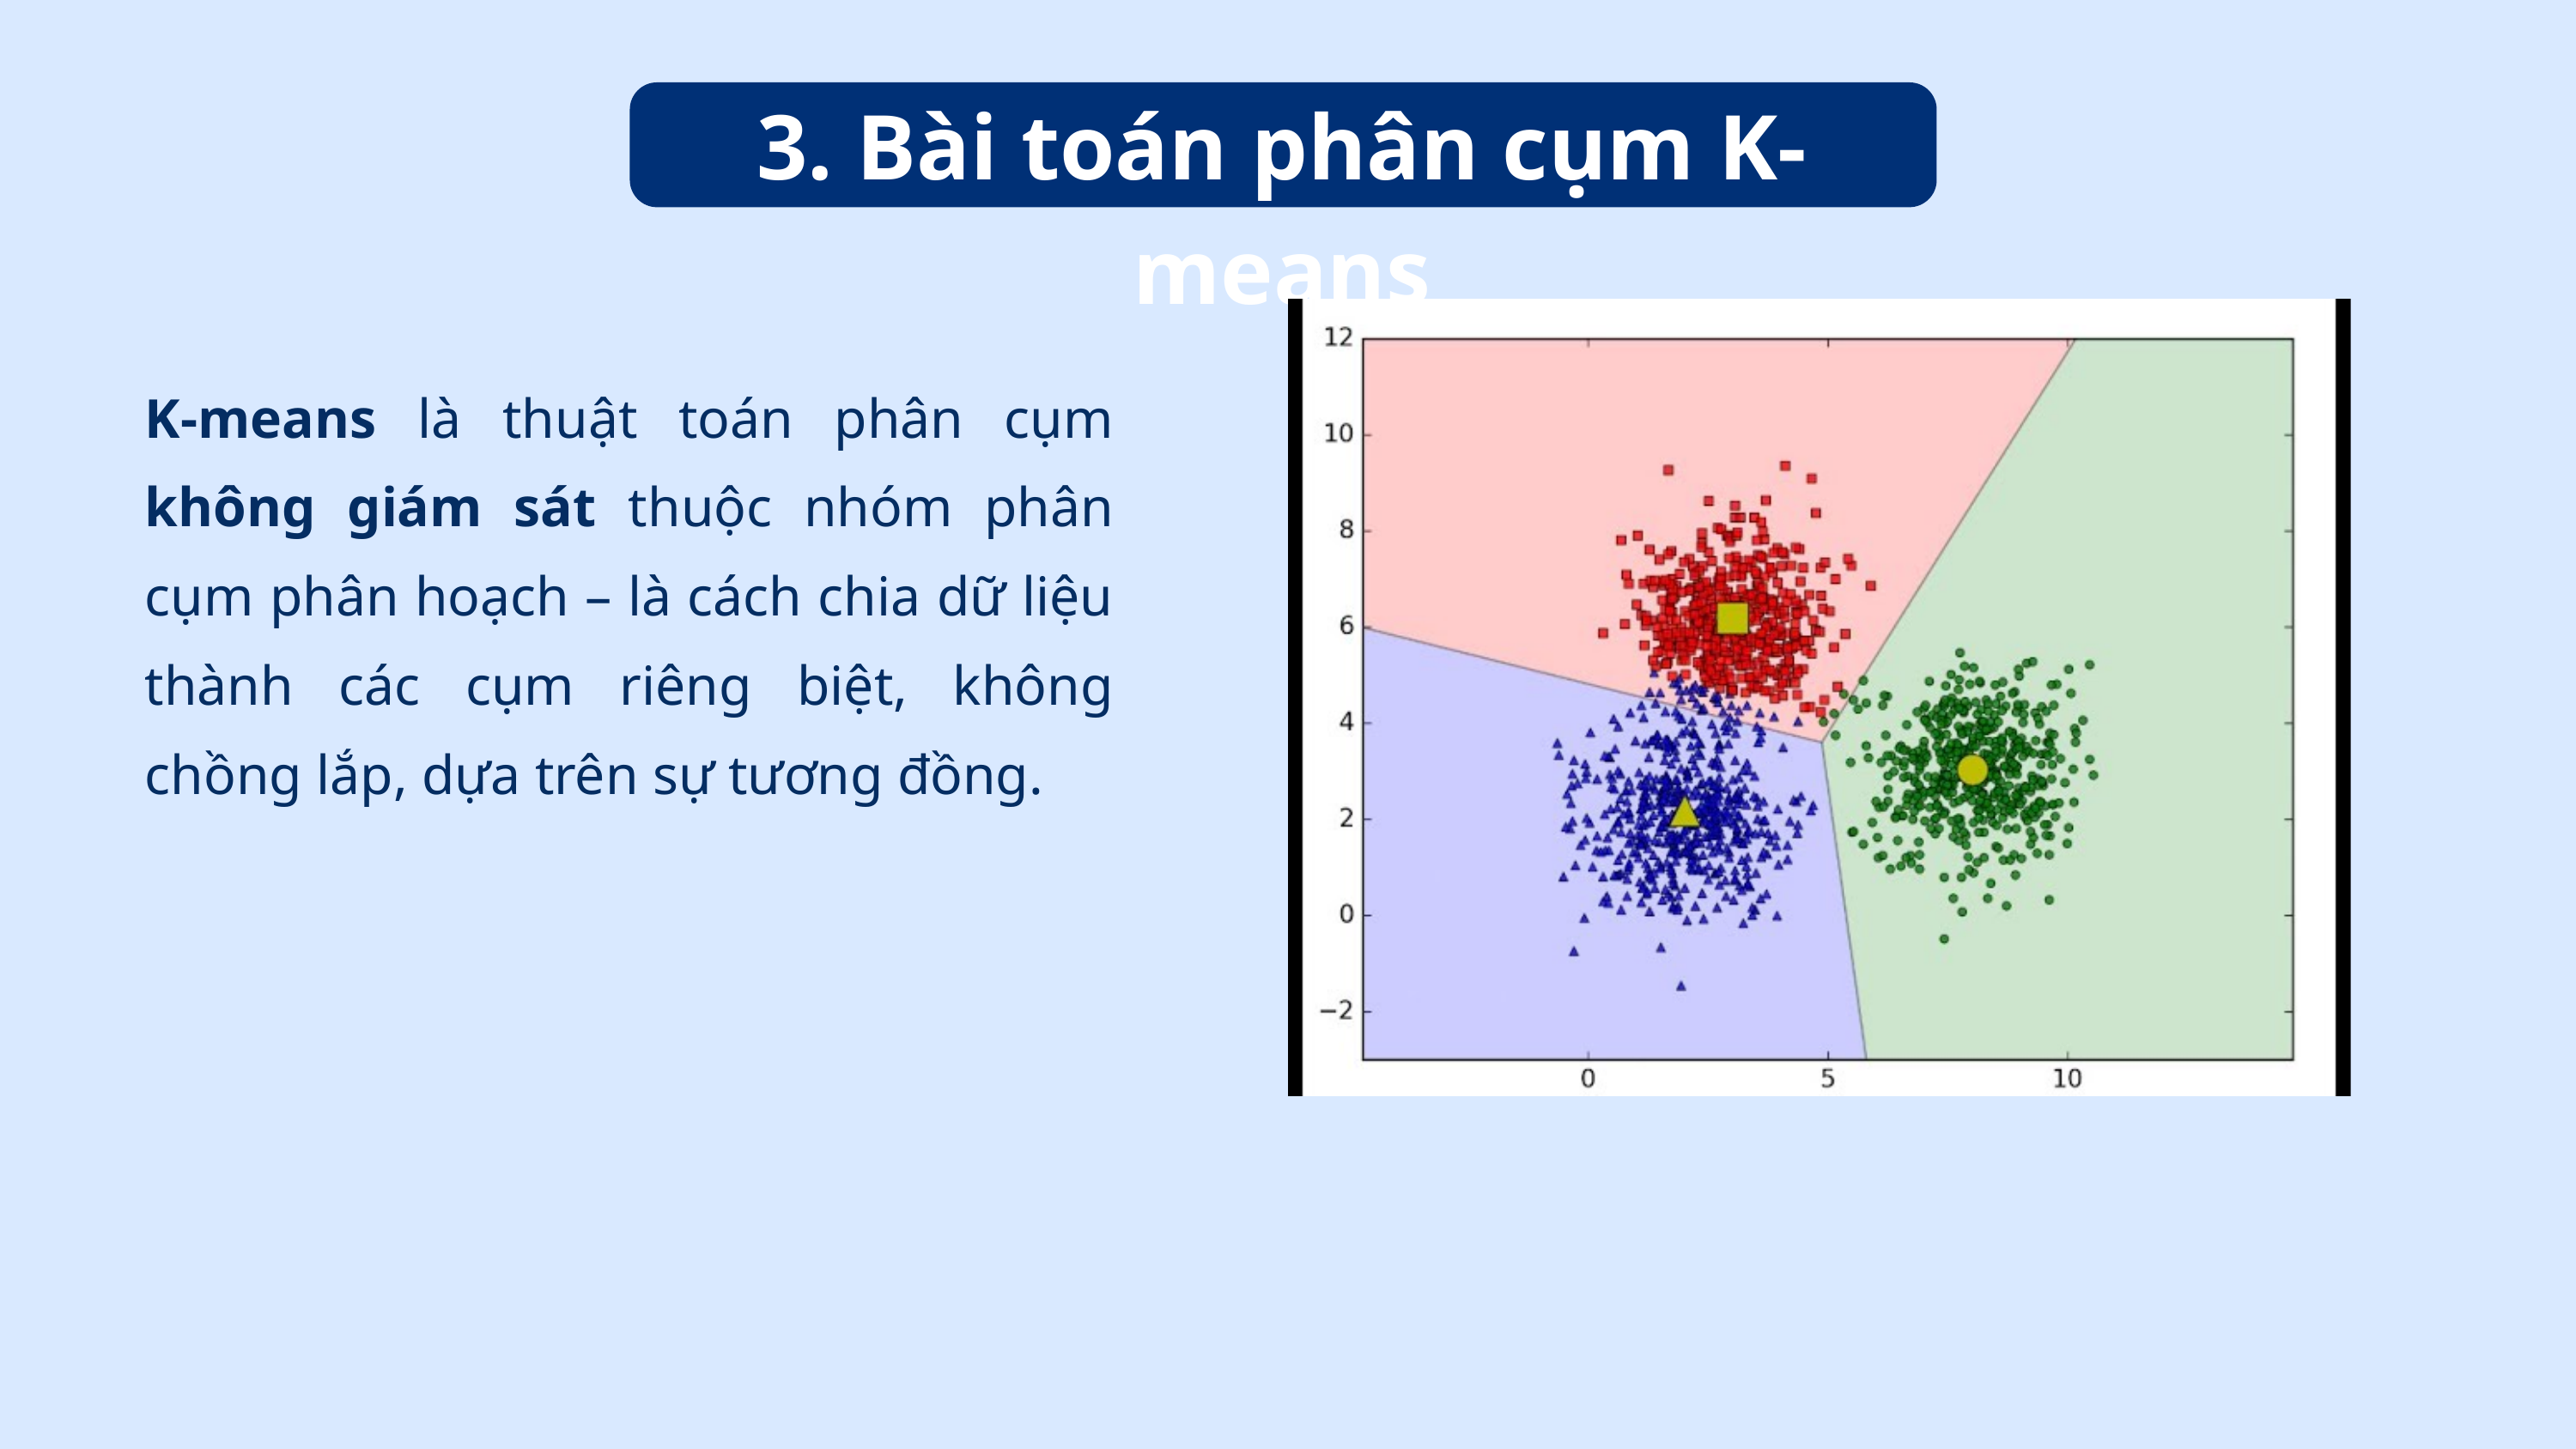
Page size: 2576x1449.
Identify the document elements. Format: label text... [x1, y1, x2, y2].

text_box [1287, 299, 2351, 1096]
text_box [629, 82, 1937, 208]
text_box K-means là thuật toán phân cụm không giám sát thuộc nhóm phân cụm phân hoạch – là cách chia dữ liệu thành các cụm riêng biệt, không chồng lắp, dựa trên sự tương đồng. [144, 359, 1115, 805]
